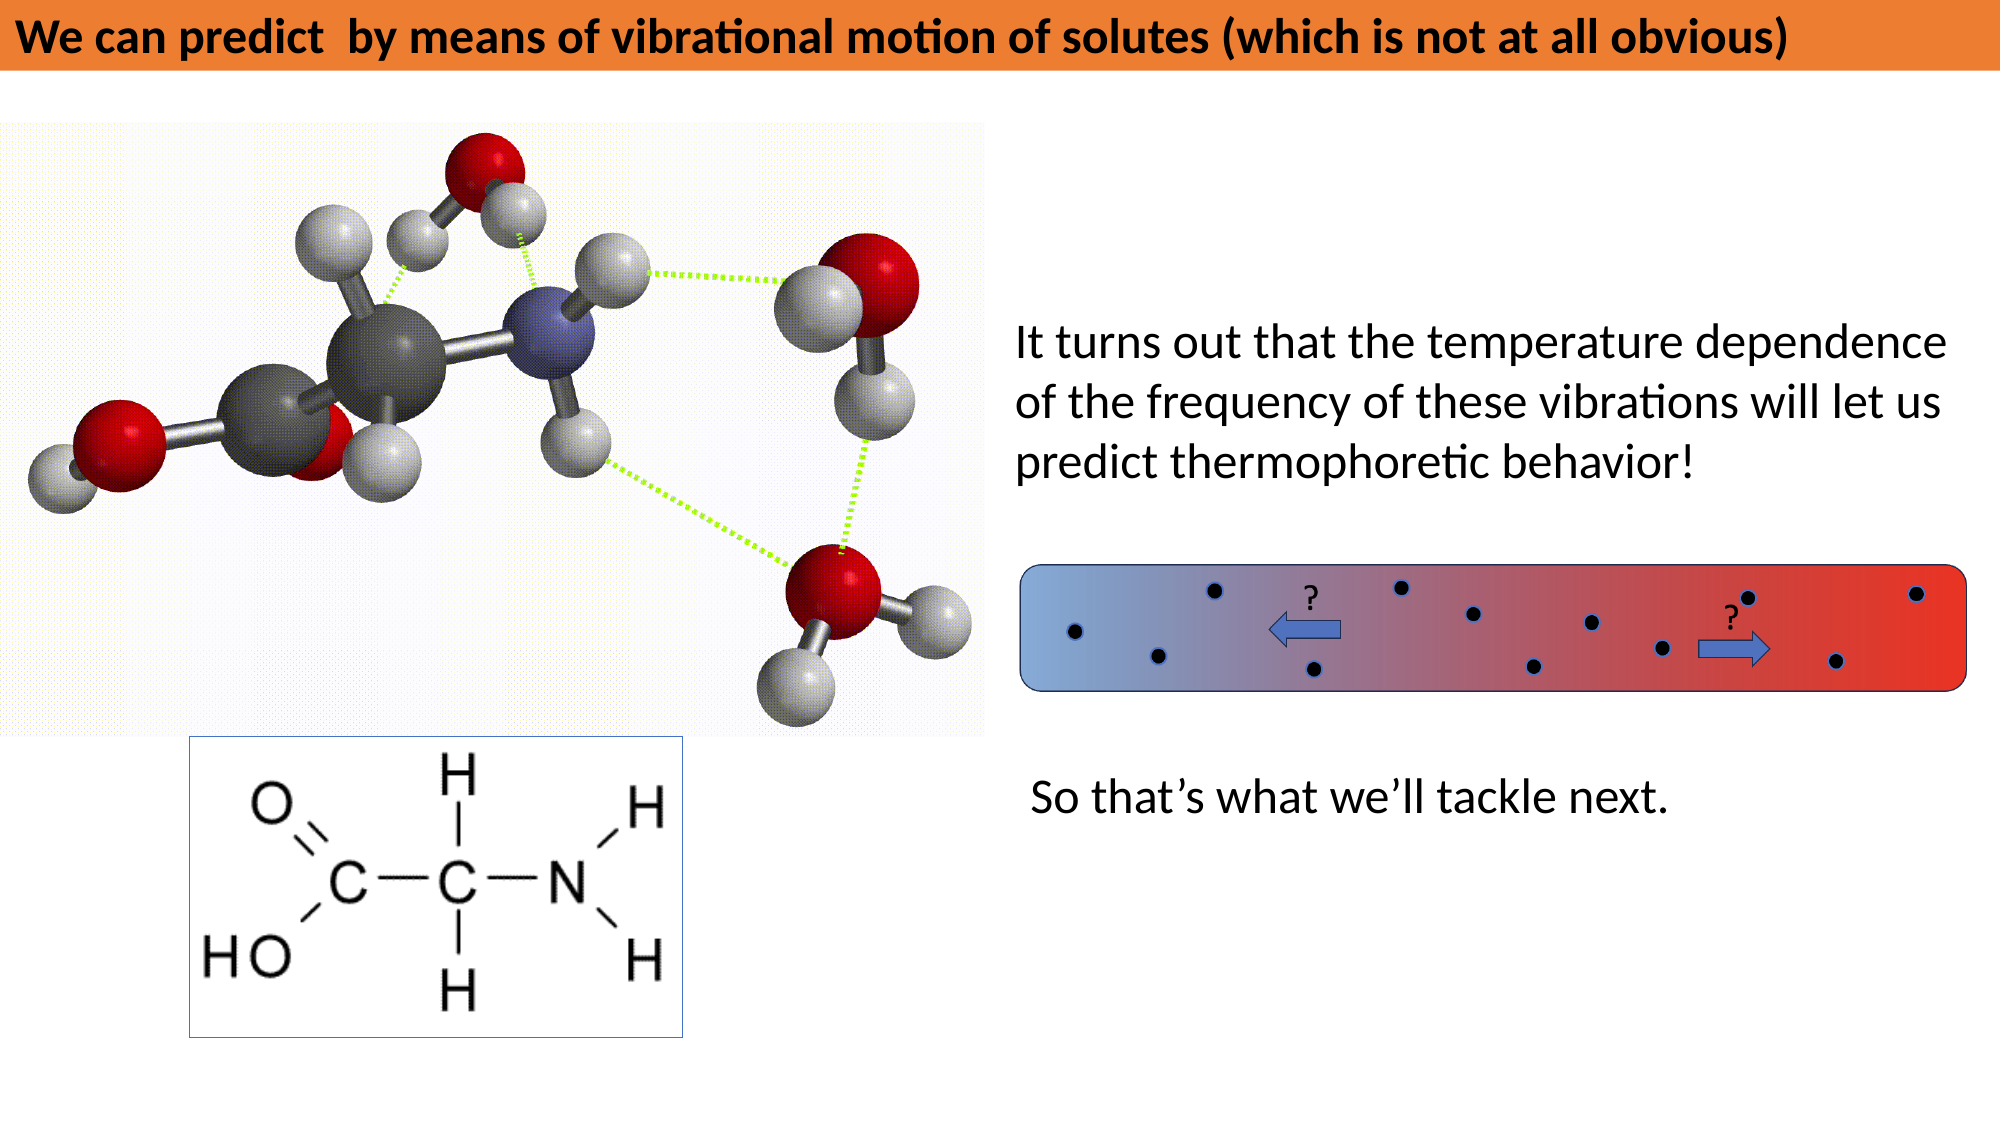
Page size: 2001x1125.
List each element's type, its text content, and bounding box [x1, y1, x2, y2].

text_box It turns out that the temperature dependence of the frequency of these vibrations will let us predict thermophoretic behavior! [999, 301, 1985, 496]
picture [997, 549, 1985, 705]
picture [0, 122, 985, 1038]
text_box So that’s what we’ll tackle next. [1015, 755, 2000, 831]
